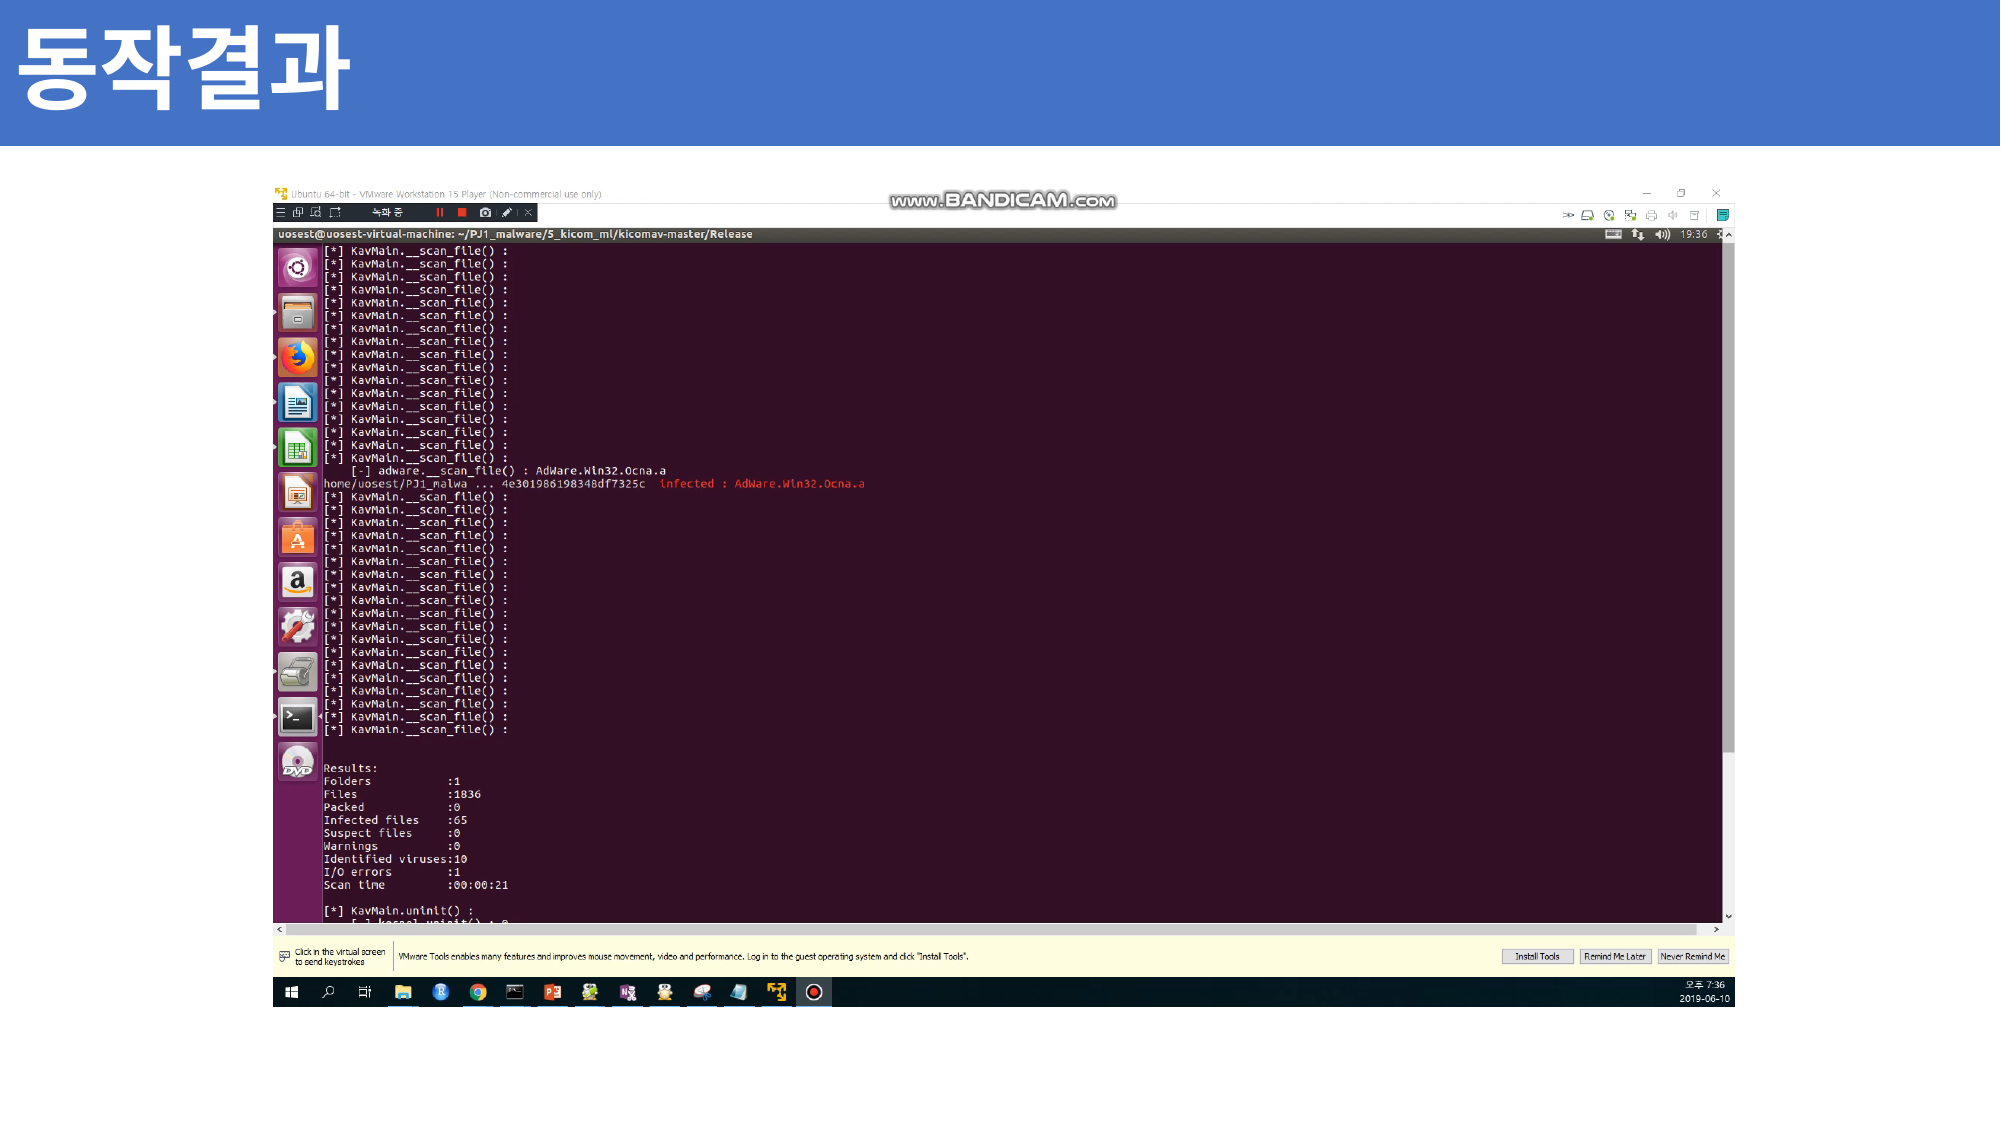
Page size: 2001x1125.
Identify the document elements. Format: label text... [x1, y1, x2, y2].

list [272, 185, 1736, 1008]
title 동작결과 [0, 0, 2000, 146]
